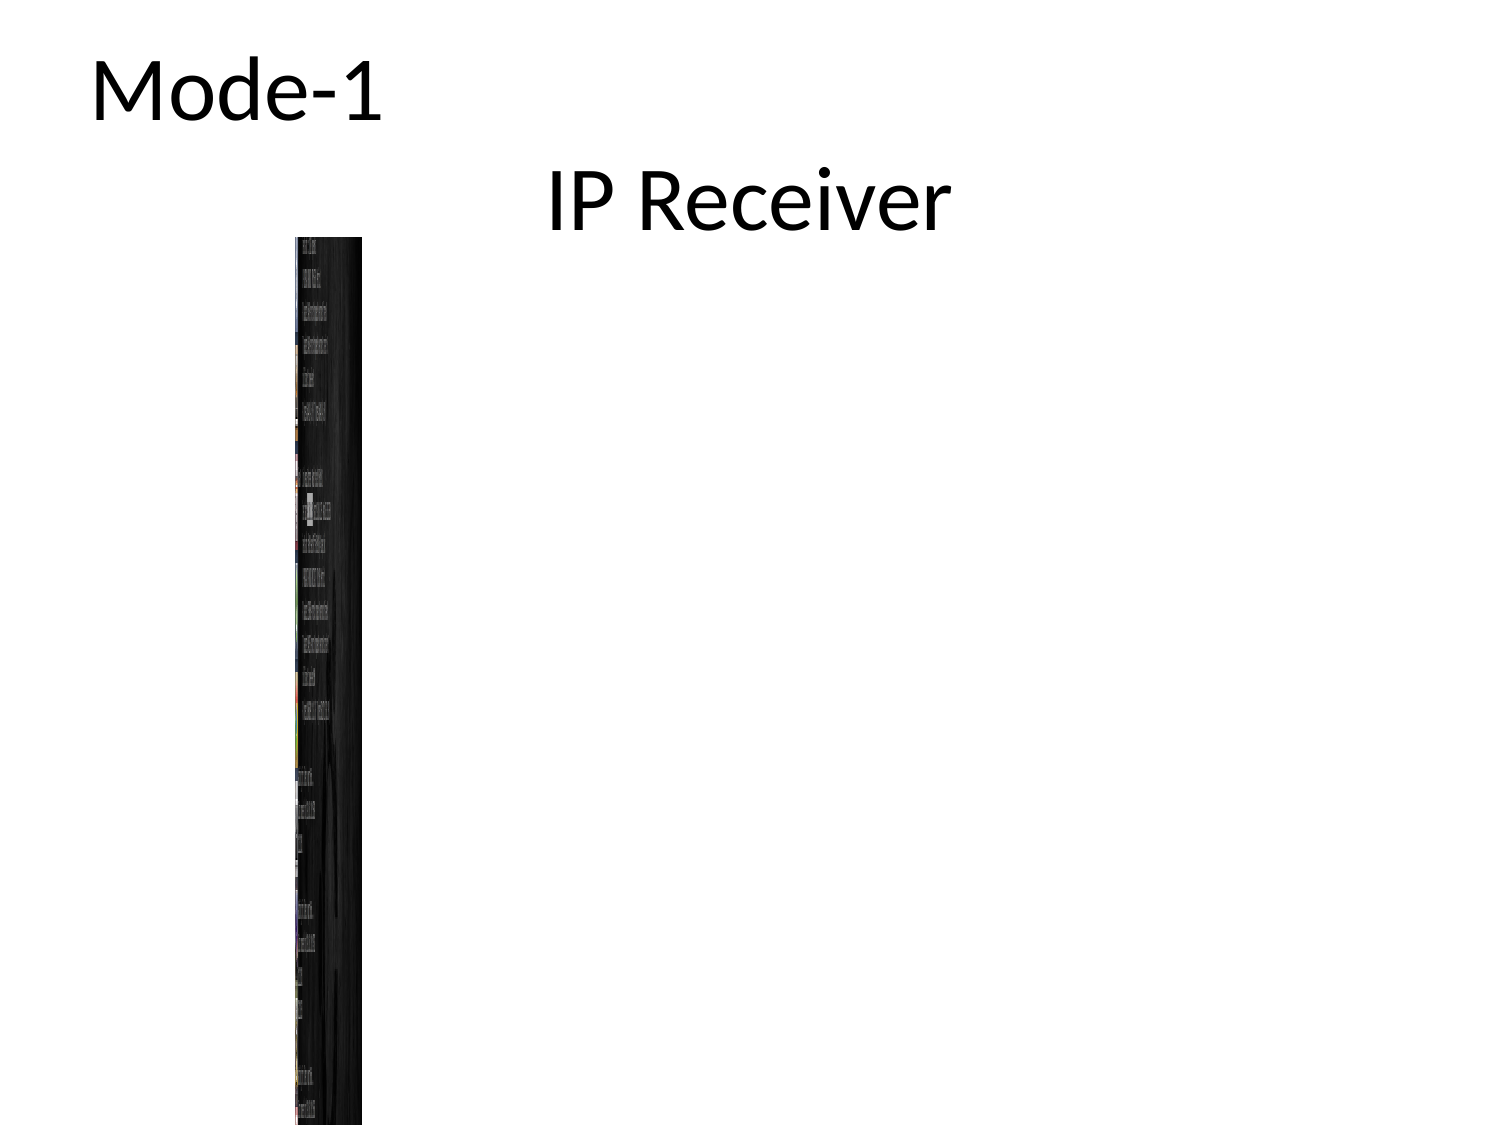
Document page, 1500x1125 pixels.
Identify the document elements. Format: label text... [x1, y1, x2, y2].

picture [274, 237, 1138, 1125]
text_box Mode-1 IP Receiver [75, 45, 1425, 233]
